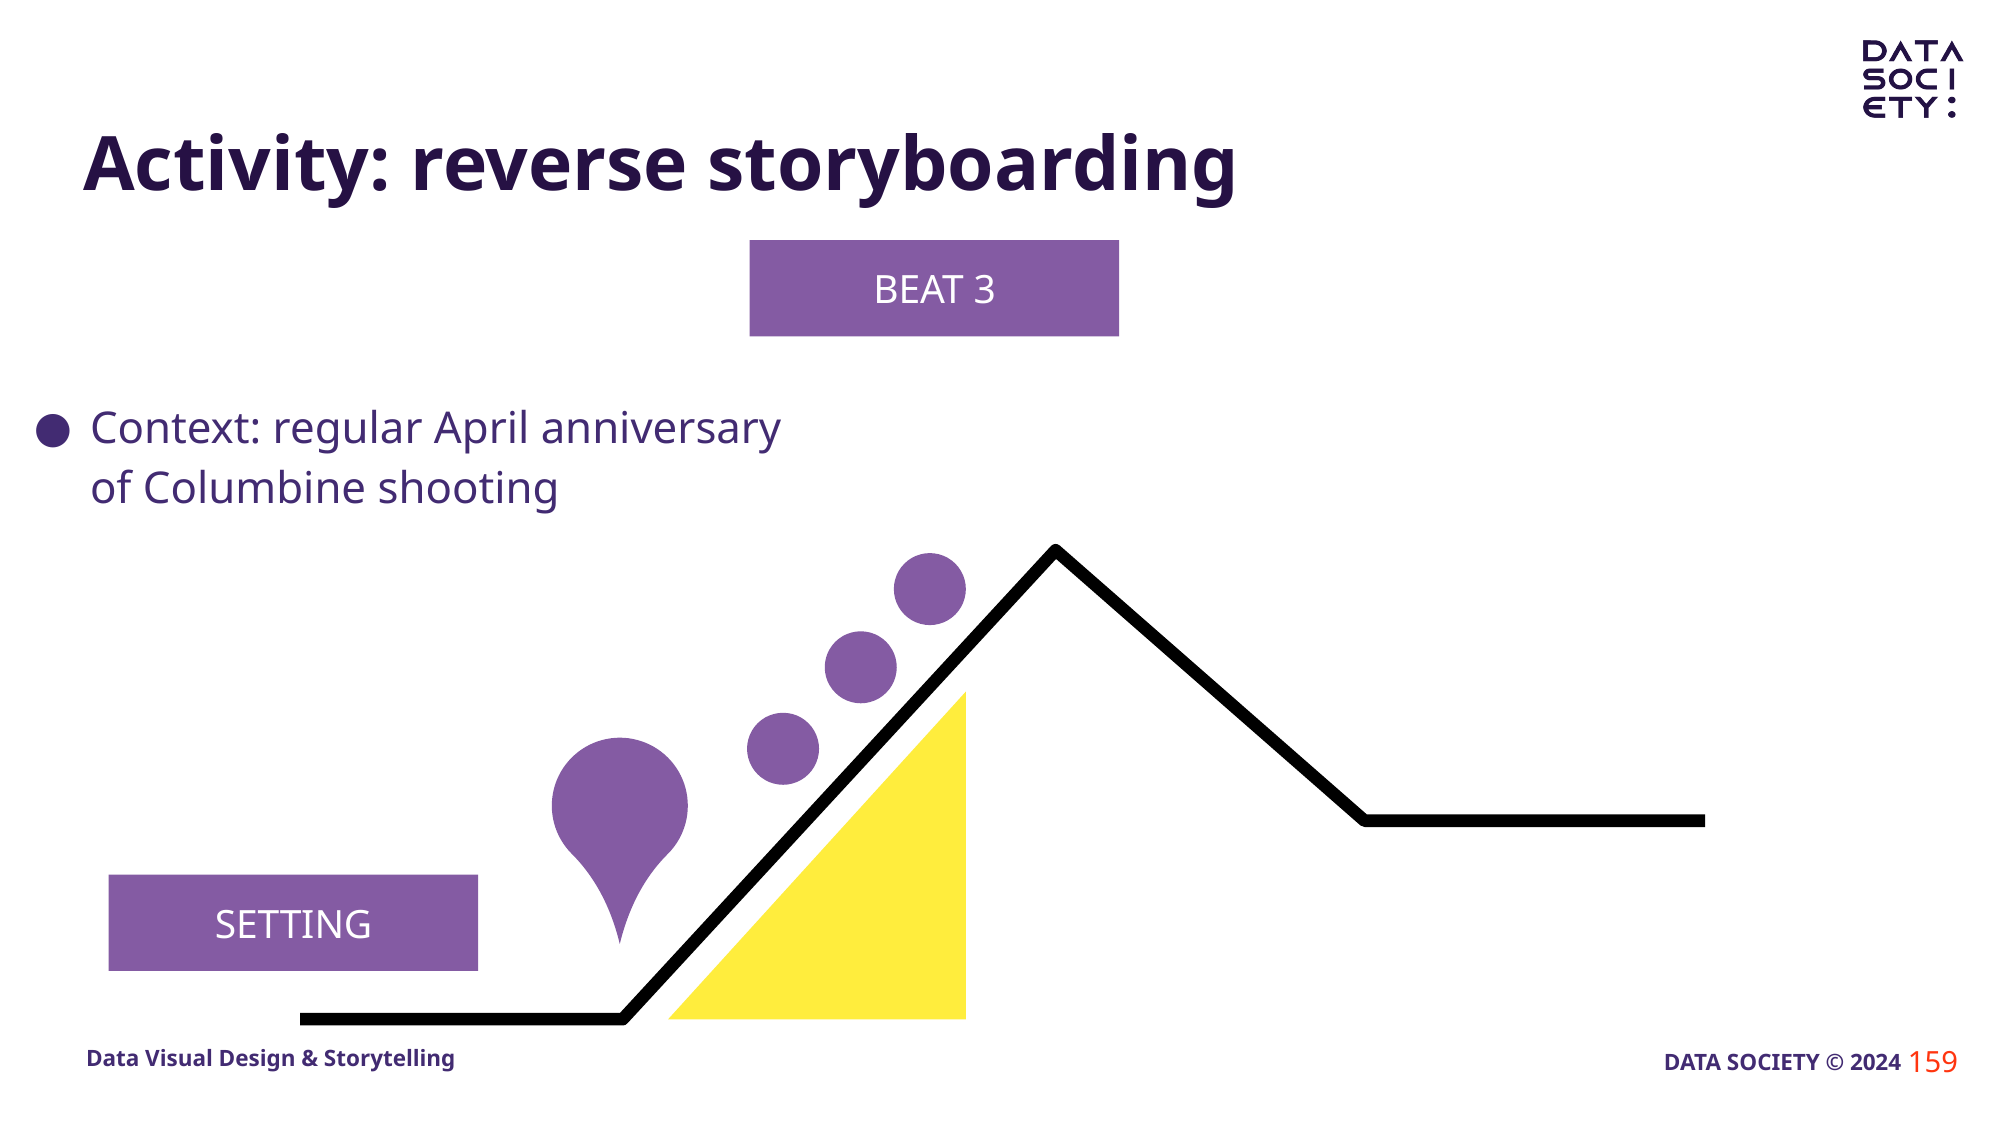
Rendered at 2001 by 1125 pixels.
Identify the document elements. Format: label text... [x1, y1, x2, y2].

picture [1863, 40, 1964, 118]
text_box SETTING [108, 874, 294, 971]
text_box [299, 550, 1706, 1020]
text_box BEAT 3 [749, 240, 1120, 337]
list Context: regular April anniversary of Columbine shooting [0, 376, 813, 585]
title Activity: reverse storyboarding [68, 87, 1932, 213]
slide_number 159 [1853, 1019, 1974, 1106]
